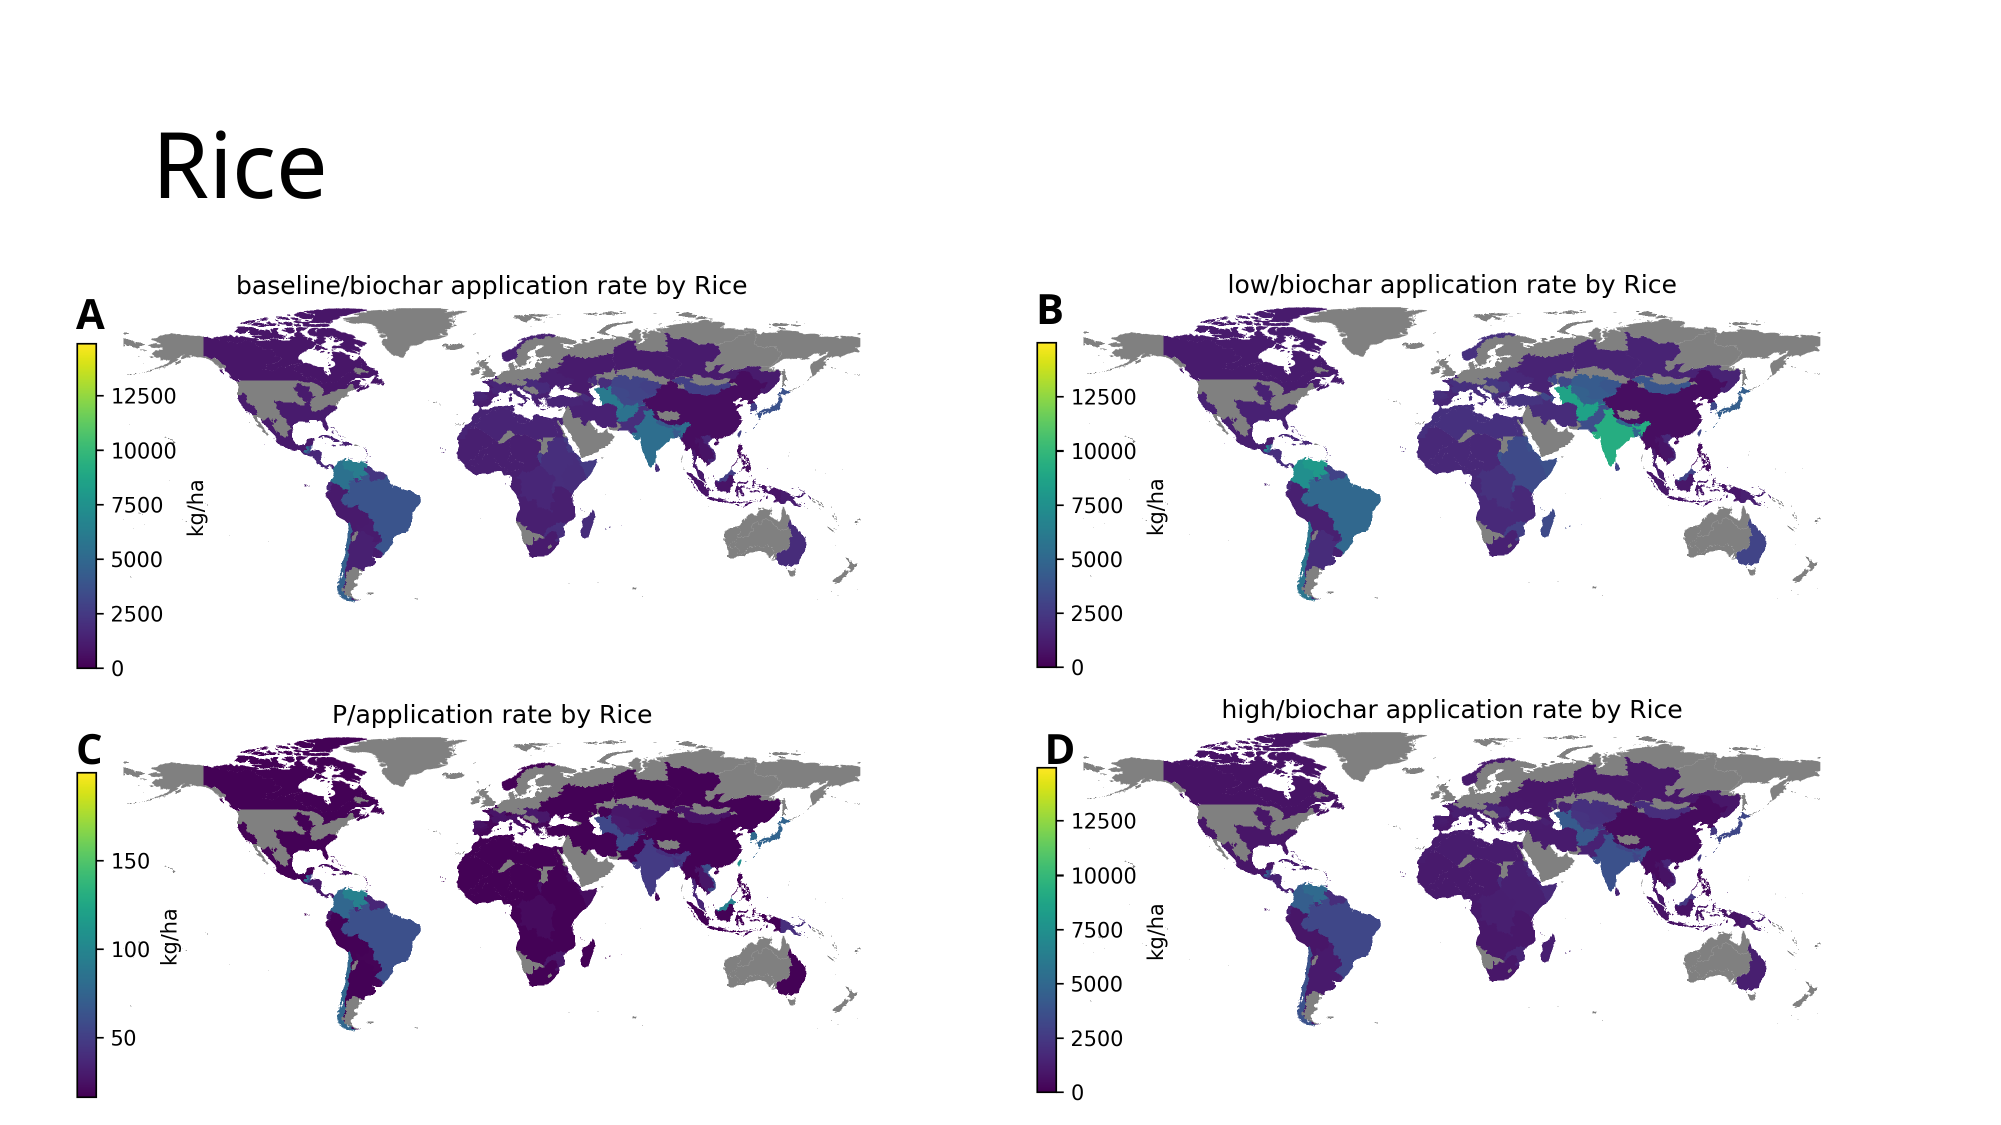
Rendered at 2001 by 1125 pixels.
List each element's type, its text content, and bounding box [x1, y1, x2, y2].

title Rice [137, 59, 1863, 259]
picture [0, 254, 1921, 1125]
